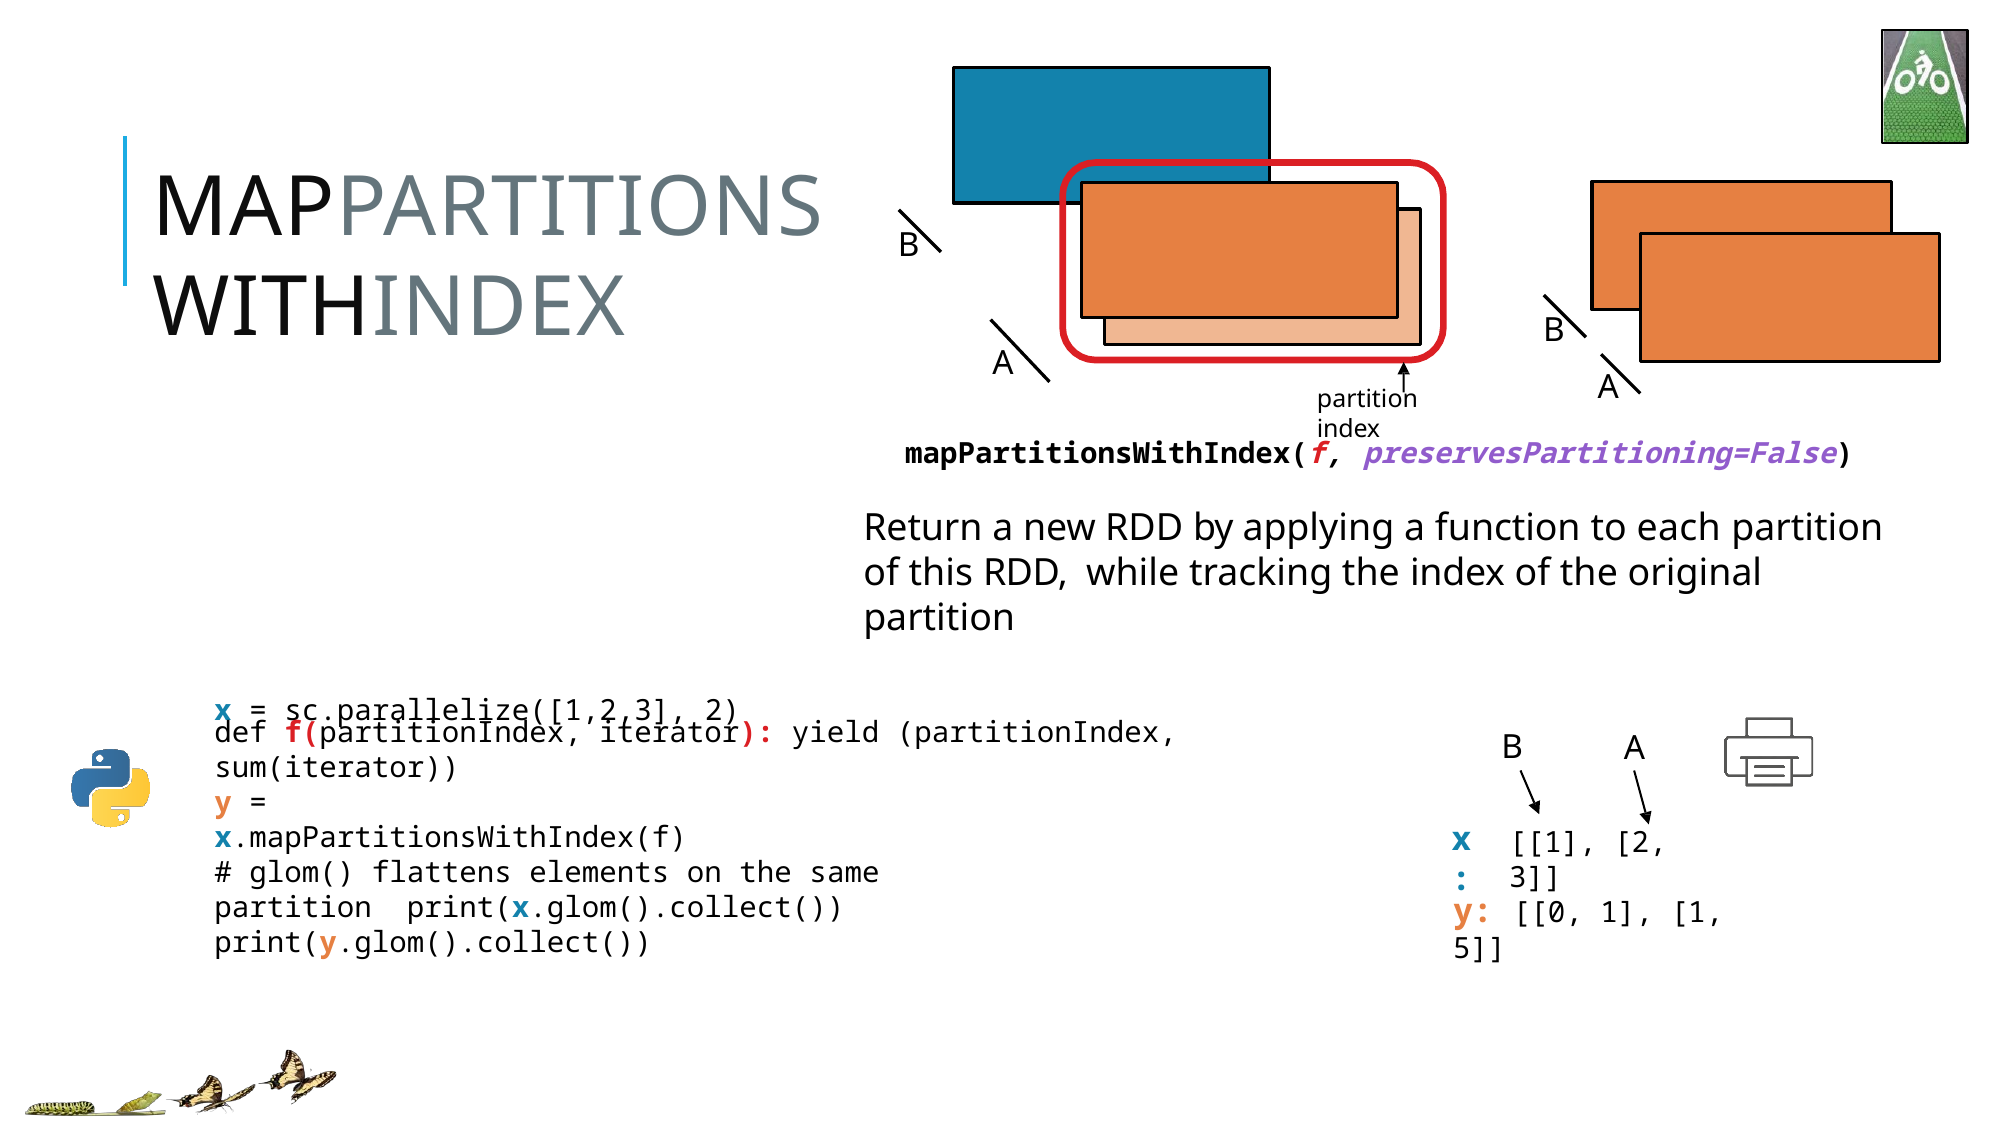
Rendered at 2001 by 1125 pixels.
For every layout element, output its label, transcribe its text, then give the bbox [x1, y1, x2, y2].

text_box x: [1449, 817, 1490, 898]
text_box def f(partitionIndex, iterator): yield (partitionIndex, sum(iterator)) [212, 713, 1347, 784]
text_box B [1541, 308, 1562, 349]
text_box B [1499, 725, 1521, 766]
text_box [19, 1046, 349, 1125]
text_box [1640, 233, 1940, 362]
text_box [1104, 209, 1421, 345]
text_box B [895, 223, 917, 264]
text_box mapPartitionsWithIndex(f, preservesPartitioning=False) Return a new RDD by applying a function to each partition of this RDD, while tracking the index of the original partition x = sc.parallelize([1,2,3], 2) [212, 434, 1920, 727]
text_box [1633, 770, 1652, 825]
text_box [1882, 29, 1968, 143]
text_box [[1], [2, 3]] [1507, 823, 1721, 889]
text_box [1519, 770, 1541, 815]
text_box y: [[0, 1], [1, 5]] [1450, 889, 1770, 965]
text_box A [1595, 365, 1620, 406]
text_box [63, 741, 157, 834]
text_box A [990, 341, 1015, 382]
text_box partition index [1314, 382, 1465, 443]
text_box # glom() flattens elements on the same partition print(x.glom().collect()) print(y.glom().collect()) [212, 853, 992, 959]
text_box [1724, 727, 1814, 798]
text_box A [1621, 725, 1646, 766]
text_box [1397, 362, 1410, 382]
text_box y = x.mapPartitionsWithIndex(f) [212, 783, 718, 853]
text_box [953, 67, 1270, 204]
text_box [1062, 162, 1444, 361]
text_box [1591, 181, 1892, 310]
title MAPPARTITIONSWITHINDEX [150, 152, 858, 353]
text_box [1081, 182, 1398, 318]
